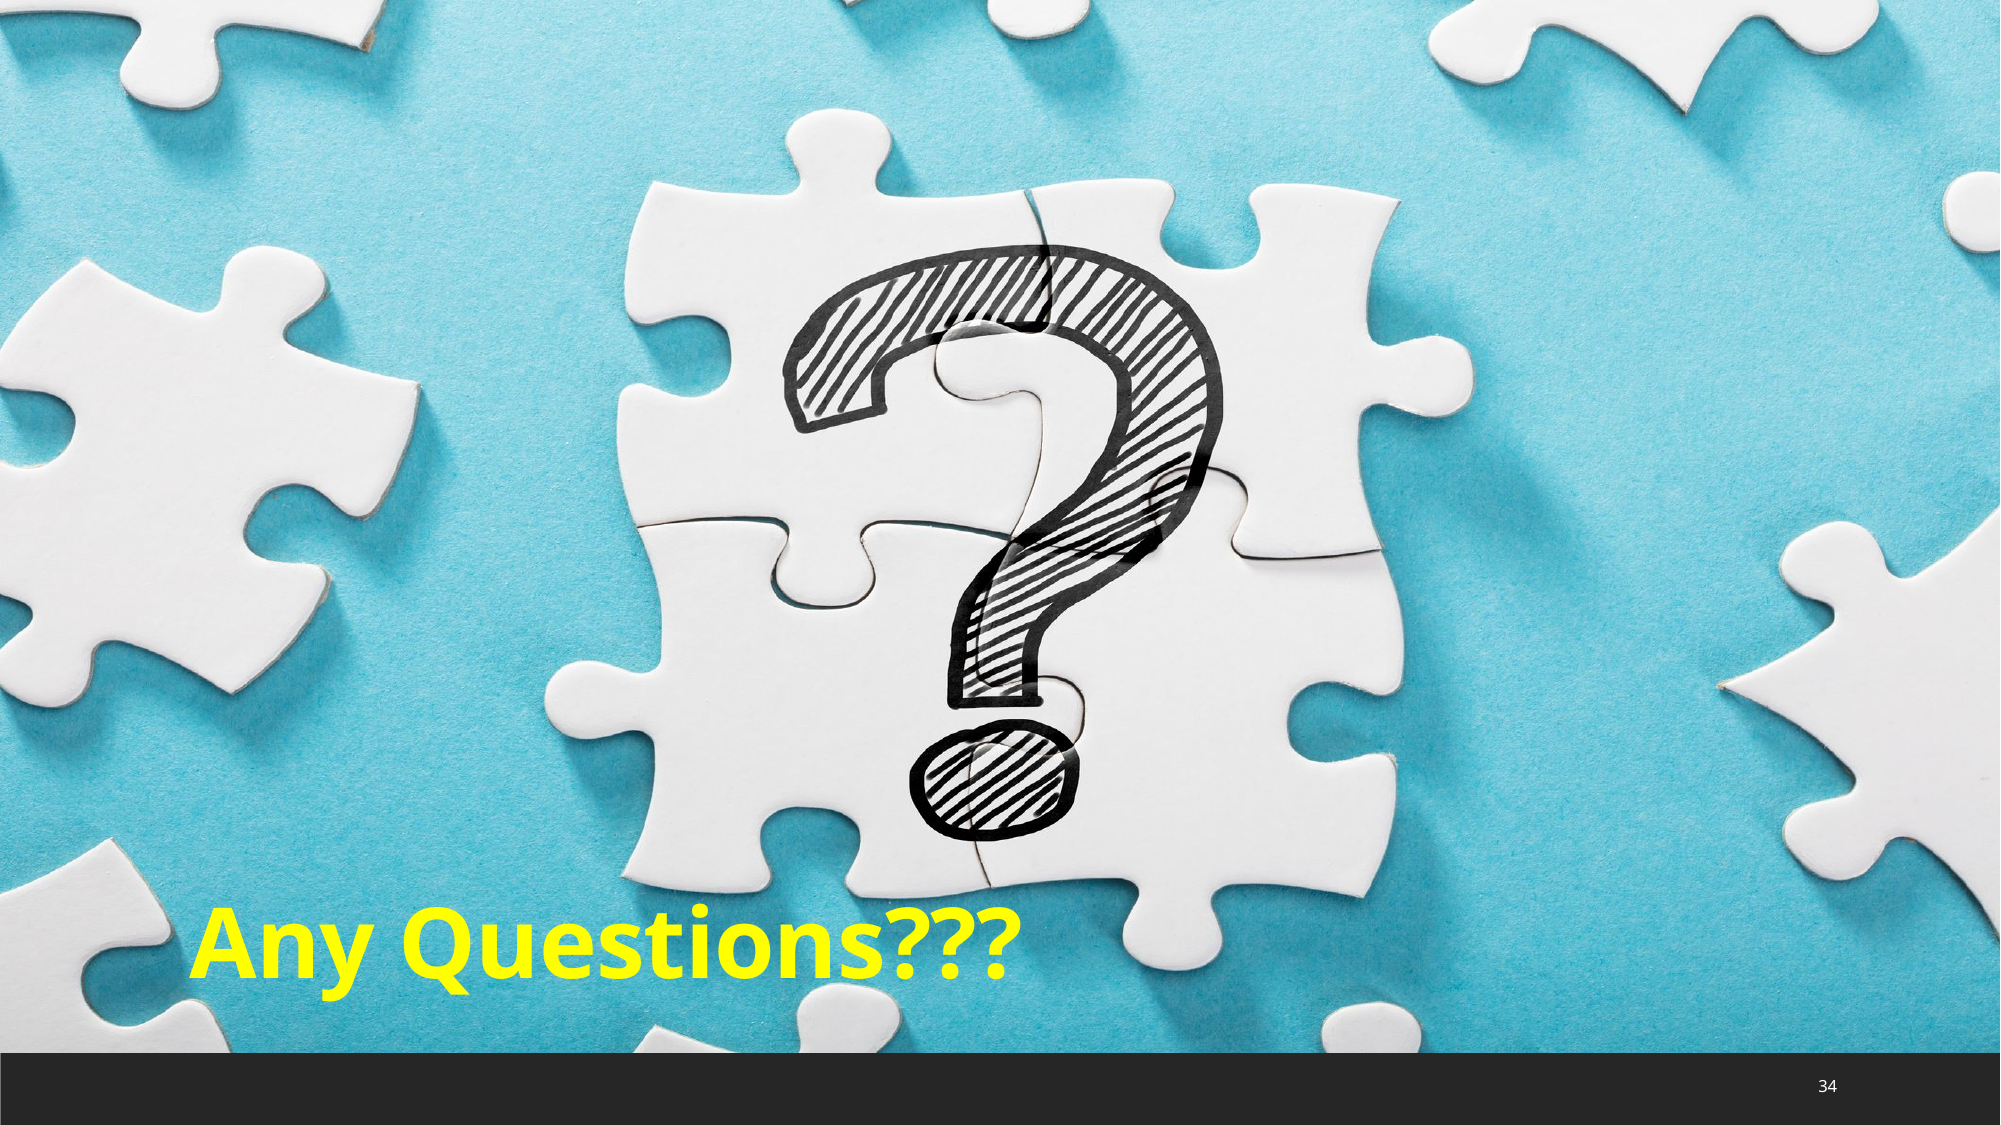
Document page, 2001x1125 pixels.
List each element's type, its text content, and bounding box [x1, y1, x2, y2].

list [0, 0, 2000, 1054]
slide_number 34 [1803, 1061, 1932, 1118]
